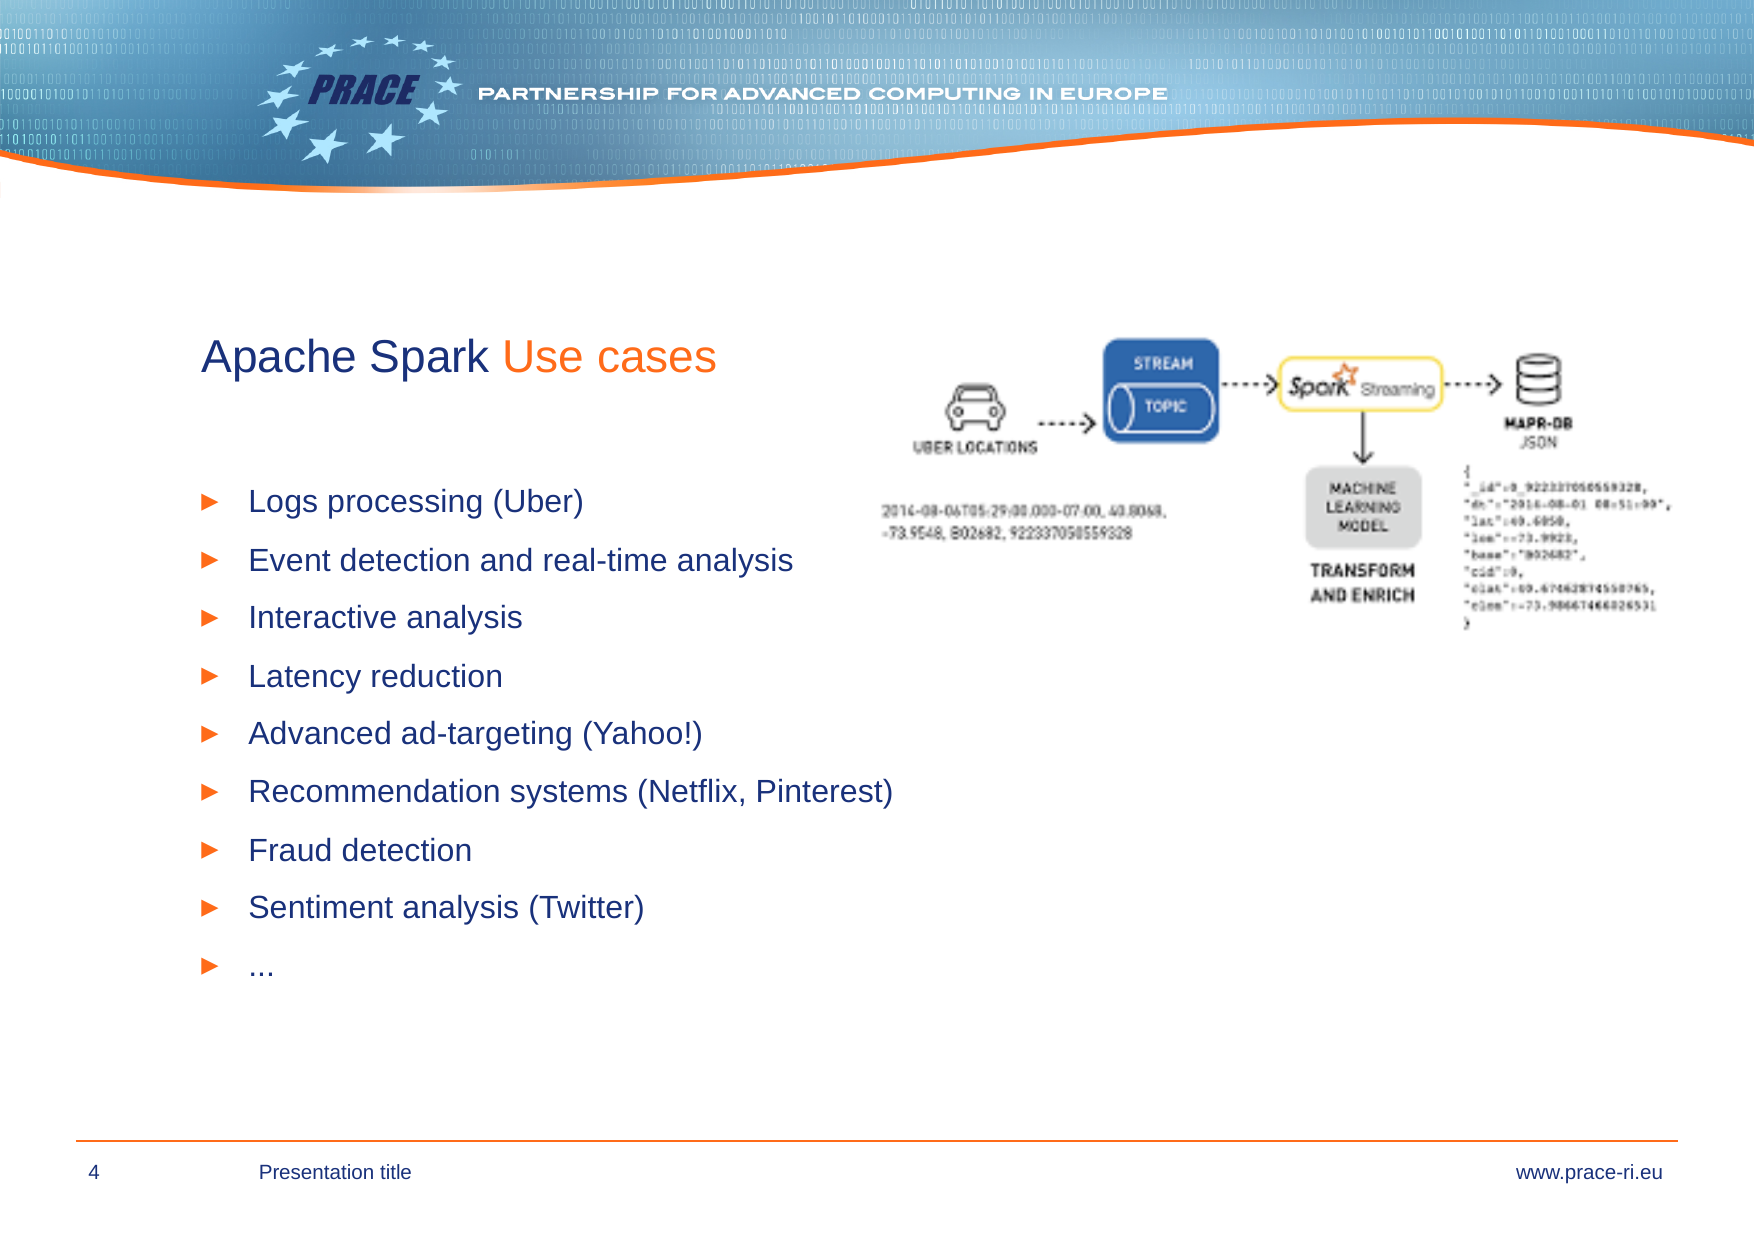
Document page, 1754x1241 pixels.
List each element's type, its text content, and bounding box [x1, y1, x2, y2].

picture [853, 300, 1702, 680]
picture [0, 0, 1754, 198]
title Apache Spark Use cases [186, 250, 1582, 398]
list Logs processing (Uber) Event detection and real-time analysis Interactive analysis Latency reduction Advanced ad-targeting (Yahoo!) Recommendation systems (Netflix, Pinterest) Fraud detection Sentiment analysis (Twitter) ... [186, 446, 1582, 1089]
